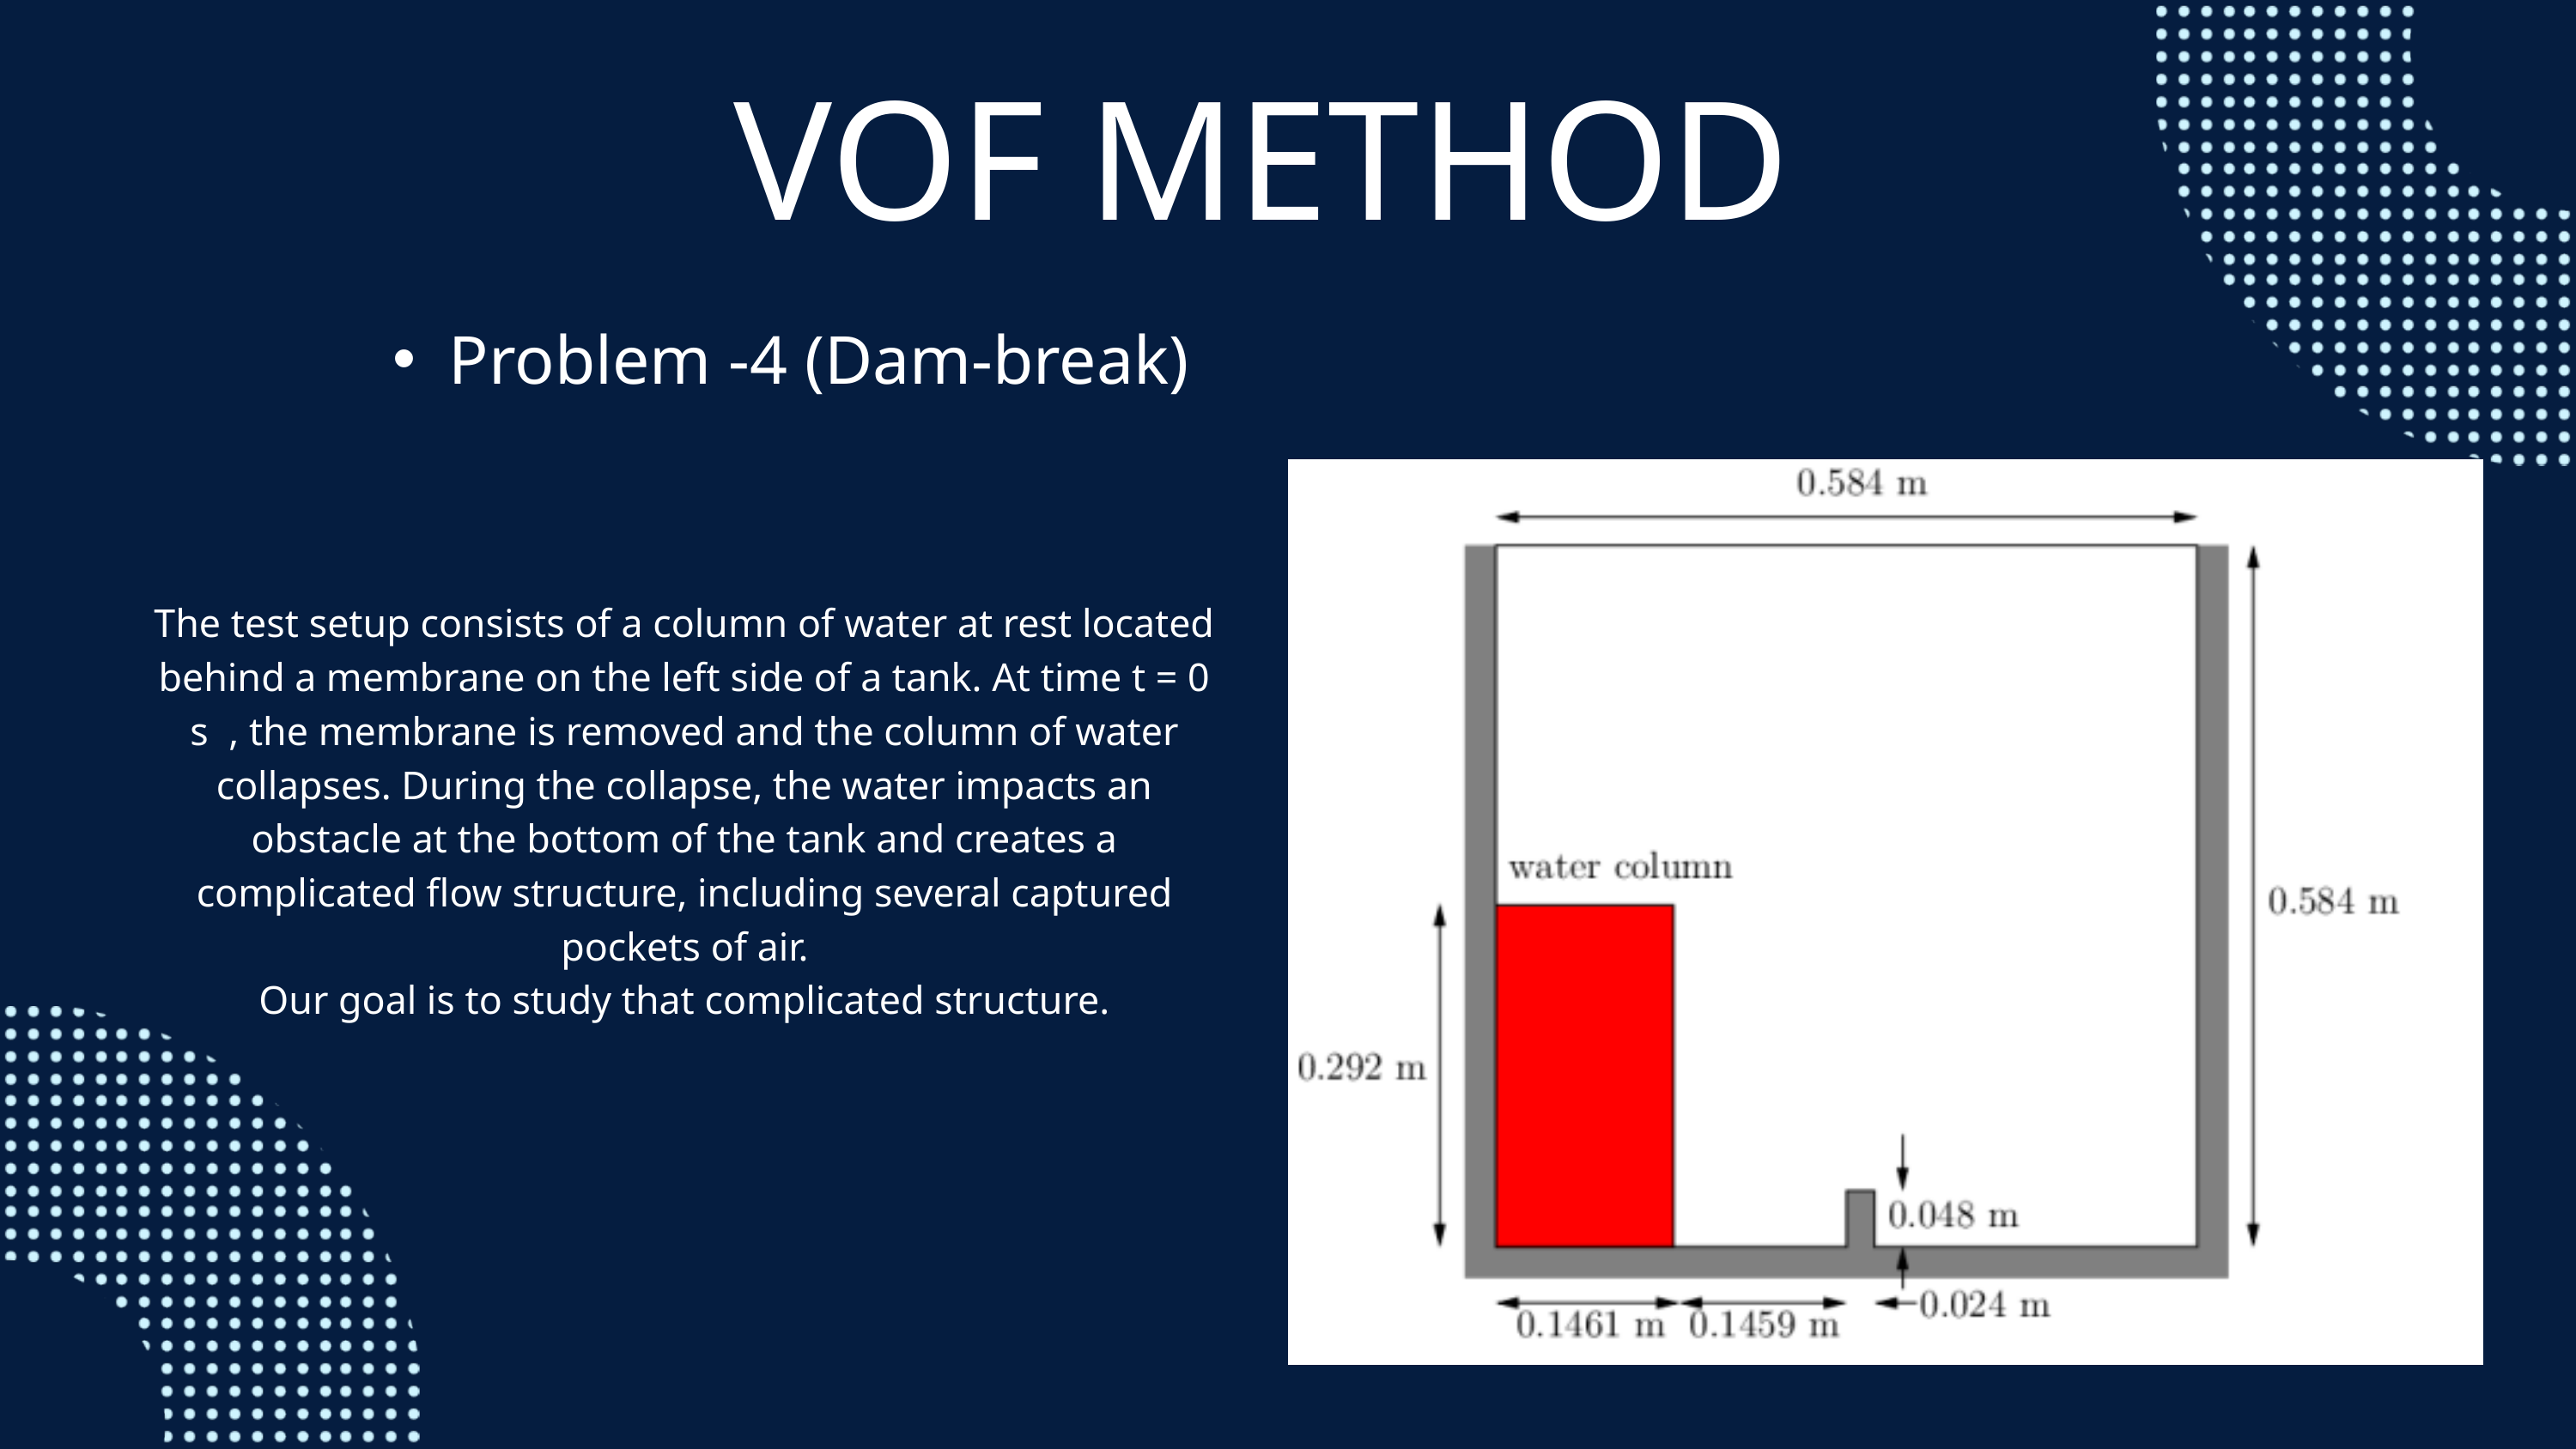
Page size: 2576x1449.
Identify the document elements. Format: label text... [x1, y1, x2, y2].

text_box Problem -4 (Dam-break) [318, 305, 1225, 397]
text_box The test setup consists of a column of water at rest located behind a membrane on the left side of a tank. At time t = 0 s , the membrane is removed and the column of water collapses. During the collapse, the water impacts an obstacle at the bottom of the tank and creates a complicated flow structure, including several captured pockets of air. Our goal is to study that complicated structure. [144, 591, 1225, 1022]
text_box [2156, 0, 2576, 466]
text_box [0, 1006, 420, 1449]
text_box [1288, 459, 2483, 1366]
text_box VOF METHOD [708, 22, 1816, 253]
